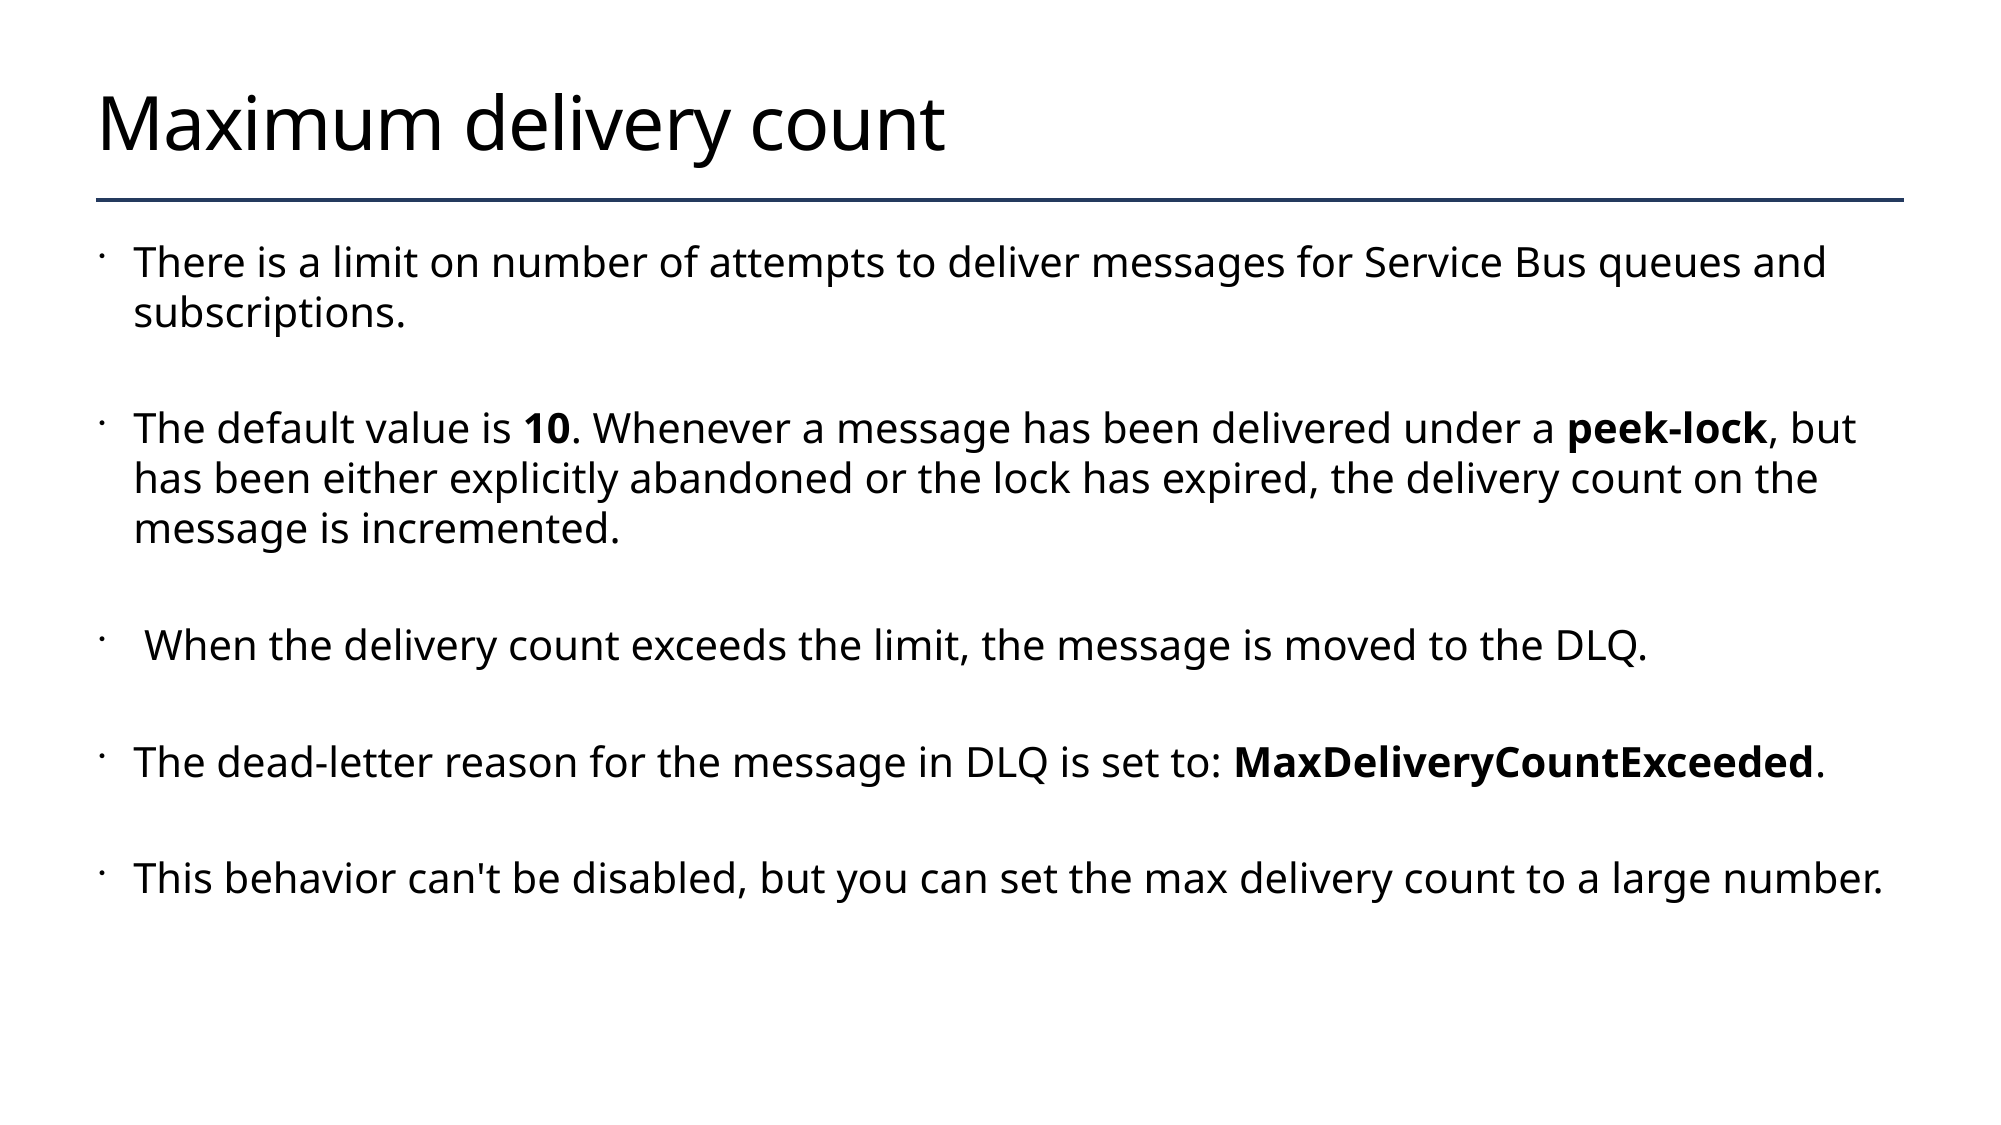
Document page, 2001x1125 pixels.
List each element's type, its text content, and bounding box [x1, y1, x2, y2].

list There is a limit on number of attempts to deliver messages for Service Bus queues and subscriptions. The default value is 10. Whenever a message has been delivered under a peek-lock, but has been either explicitly abandoned or the lock has expired, the delivery count on the message is incremented. When the delivery count exceeds the limit, the message is moved to the DLQ. The dead-letter reason for the message in DLQ is set to: MaxDeliveryCountExceeded. This behavior can't be disabled, but you can set the max delivery count to a large number. [95, 235, 1904, 922]
title Maximum delivery count [96, 75, 1904, 166]
